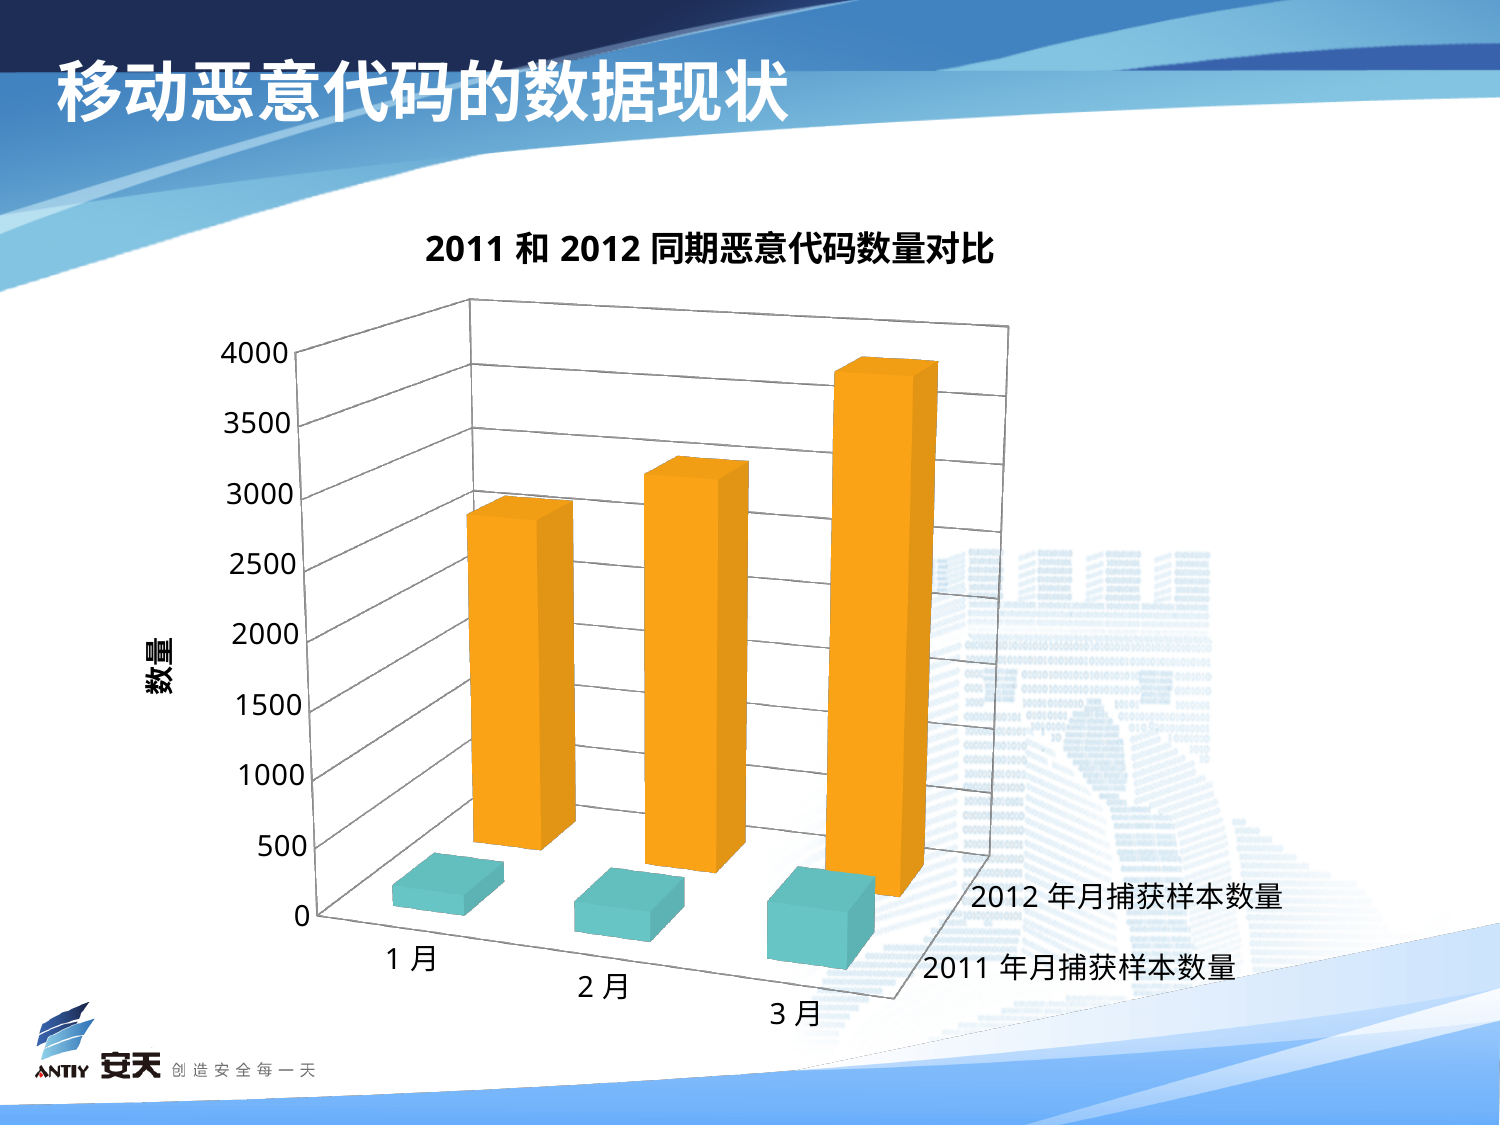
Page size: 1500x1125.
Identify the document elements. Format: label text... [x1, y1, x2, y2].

picture [0, 0, 1500, 296]
title 移动恶意代码的数据现状 [41, 18, 1326, 162]
chart [100, 184, 1320, 1052]
picture [0, 500, 1500, 1125]
